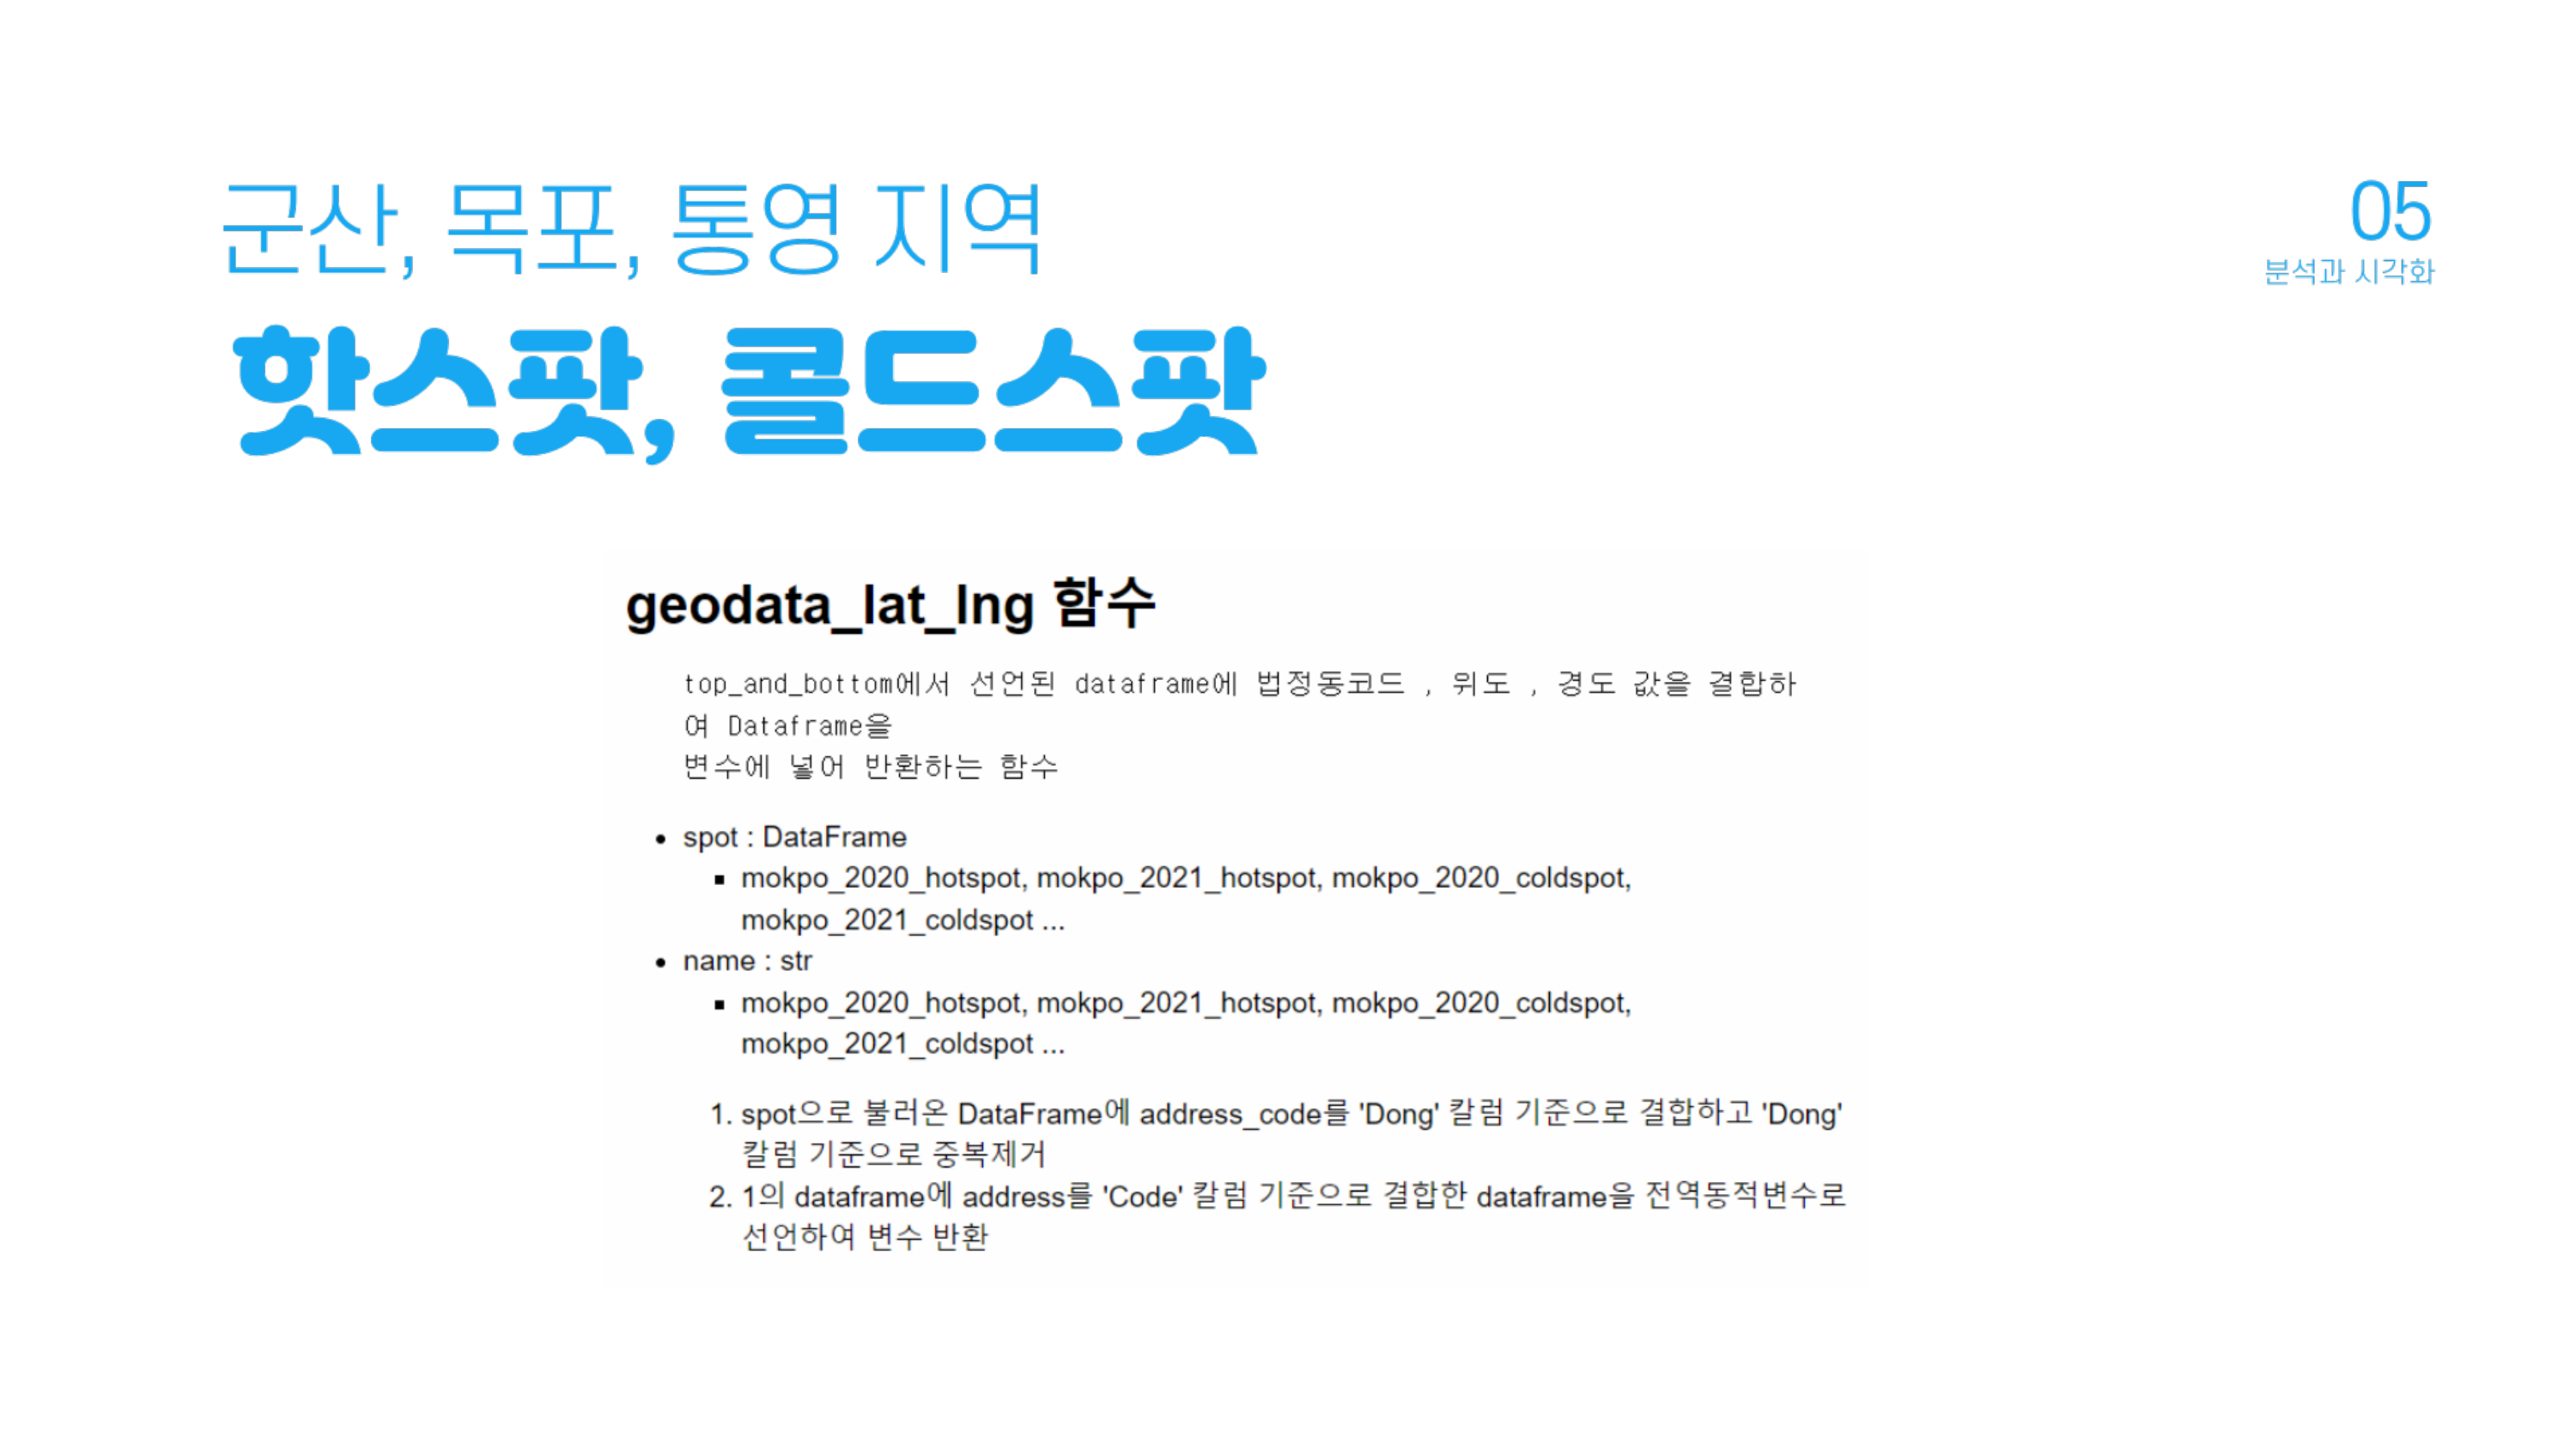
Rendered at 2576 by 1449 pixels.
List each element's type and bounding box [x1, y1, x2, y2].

picture [2032, 149, 2468, 307]
picture [200, 145, 1332, 528]
text_box [604, 548, 1868, 1288]
